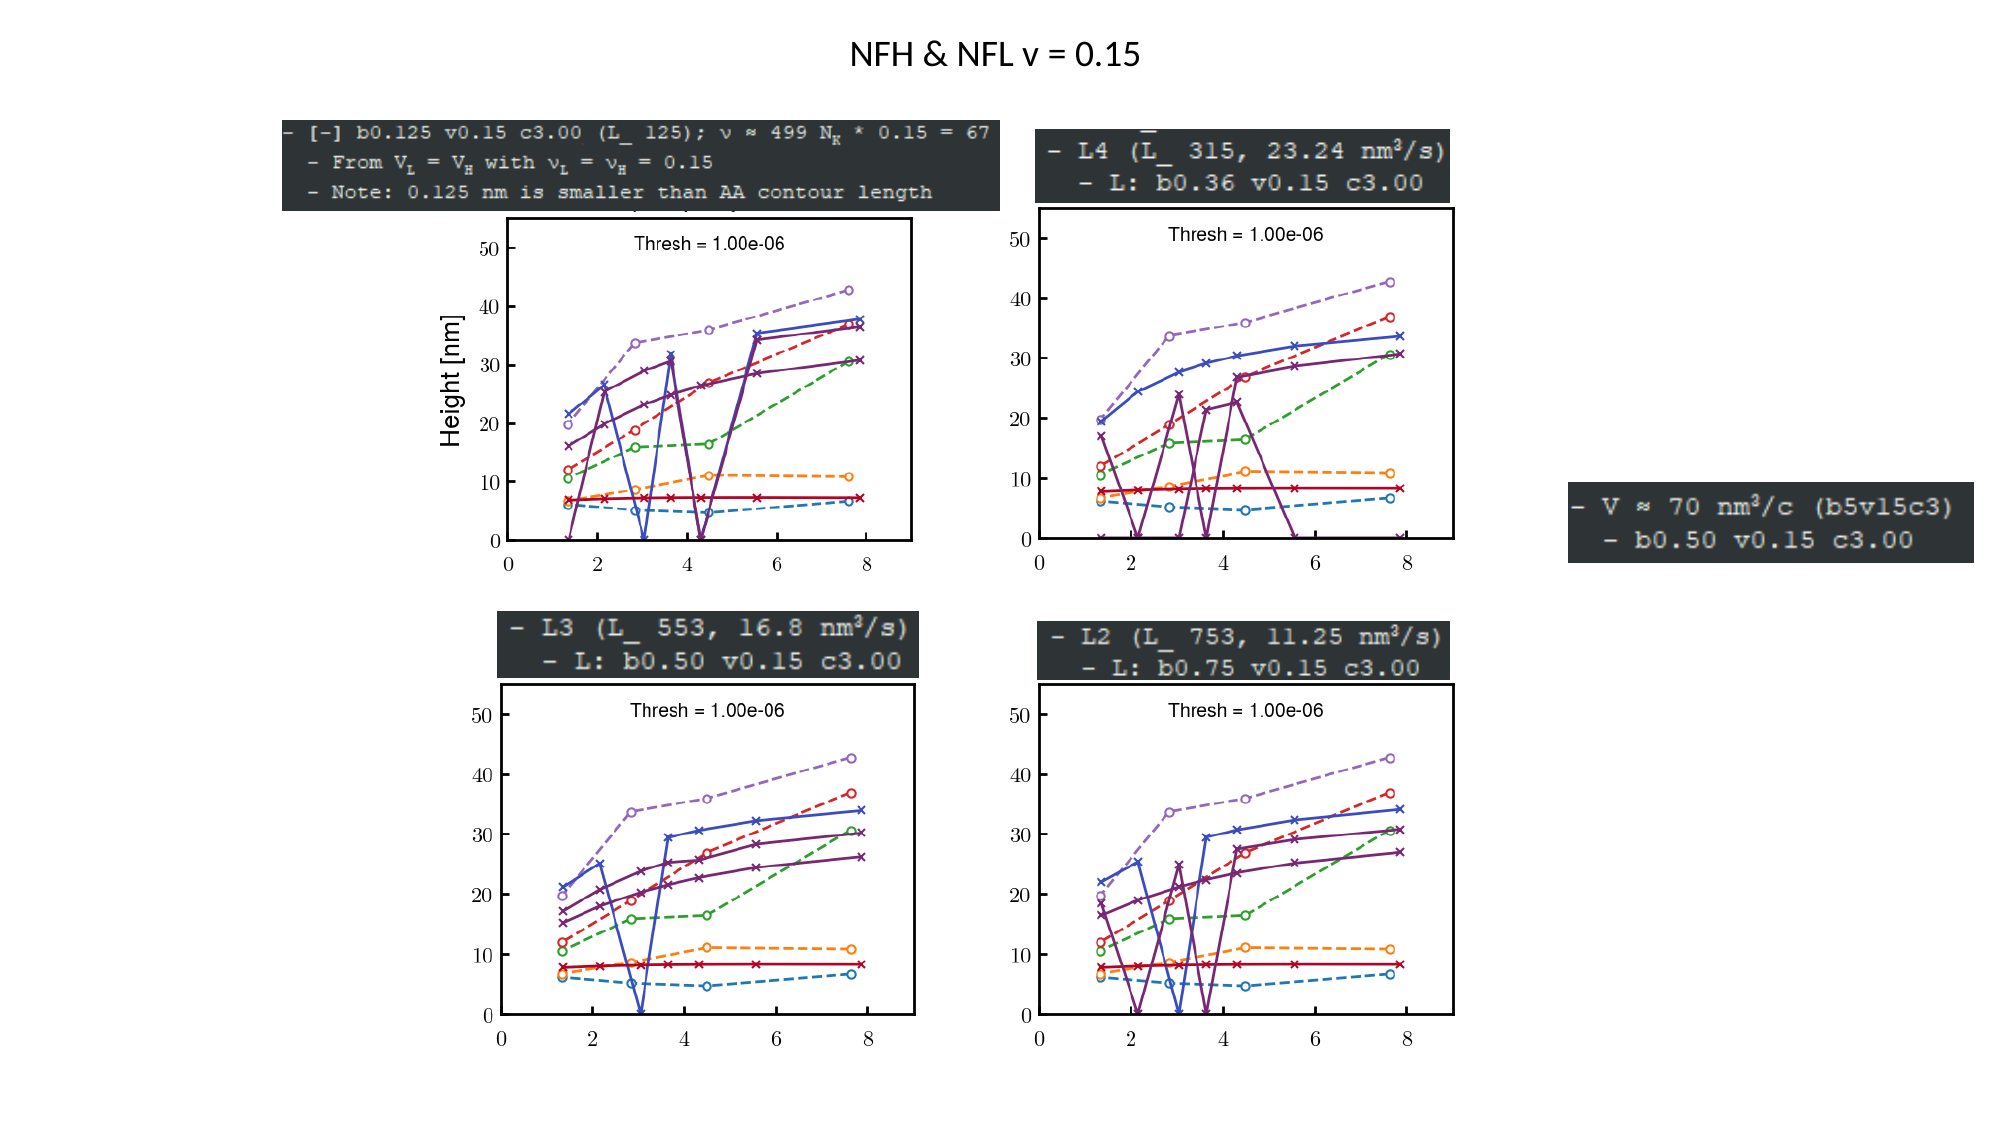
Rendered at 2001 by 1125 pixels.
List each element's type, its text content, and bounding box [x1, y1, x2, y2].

picture [999, 621, 1461, 1058]
picture [461, 611, 922, 1058]
picture [1568, 482, 1974, 563]
picture [282, 120, 1461, 582]
text_box NFH & NFL v = 0.15 [483, 21, 1517, 82]
